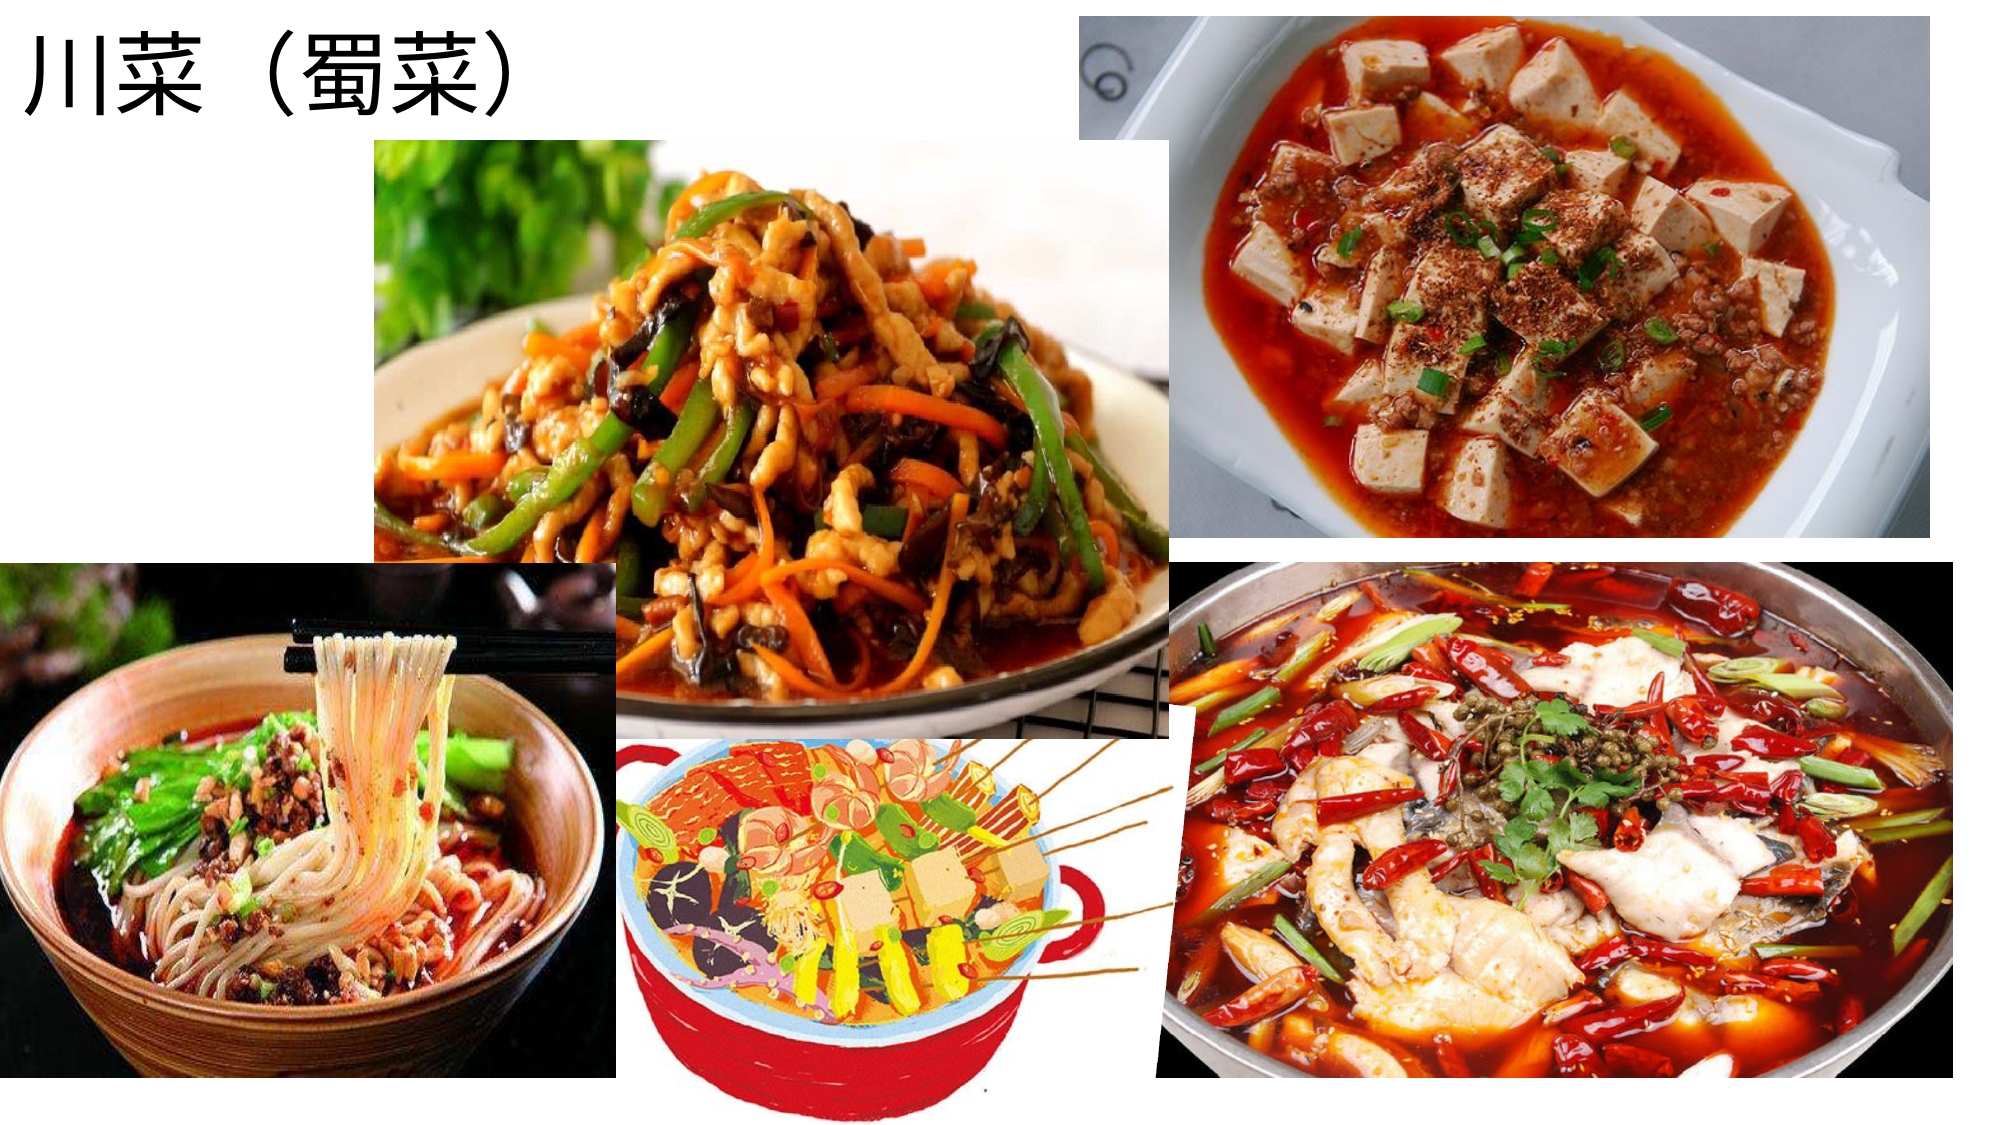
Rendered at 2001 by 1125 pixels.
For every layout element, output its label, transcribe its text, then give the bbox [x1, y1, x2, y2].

picture [0, 140, 1172, 1125]
title 川菜（蜀菜） [7, 0, 1733, 188]
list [1079, 16, 1930, 538]
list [1169, 562, 1953, 1078]
